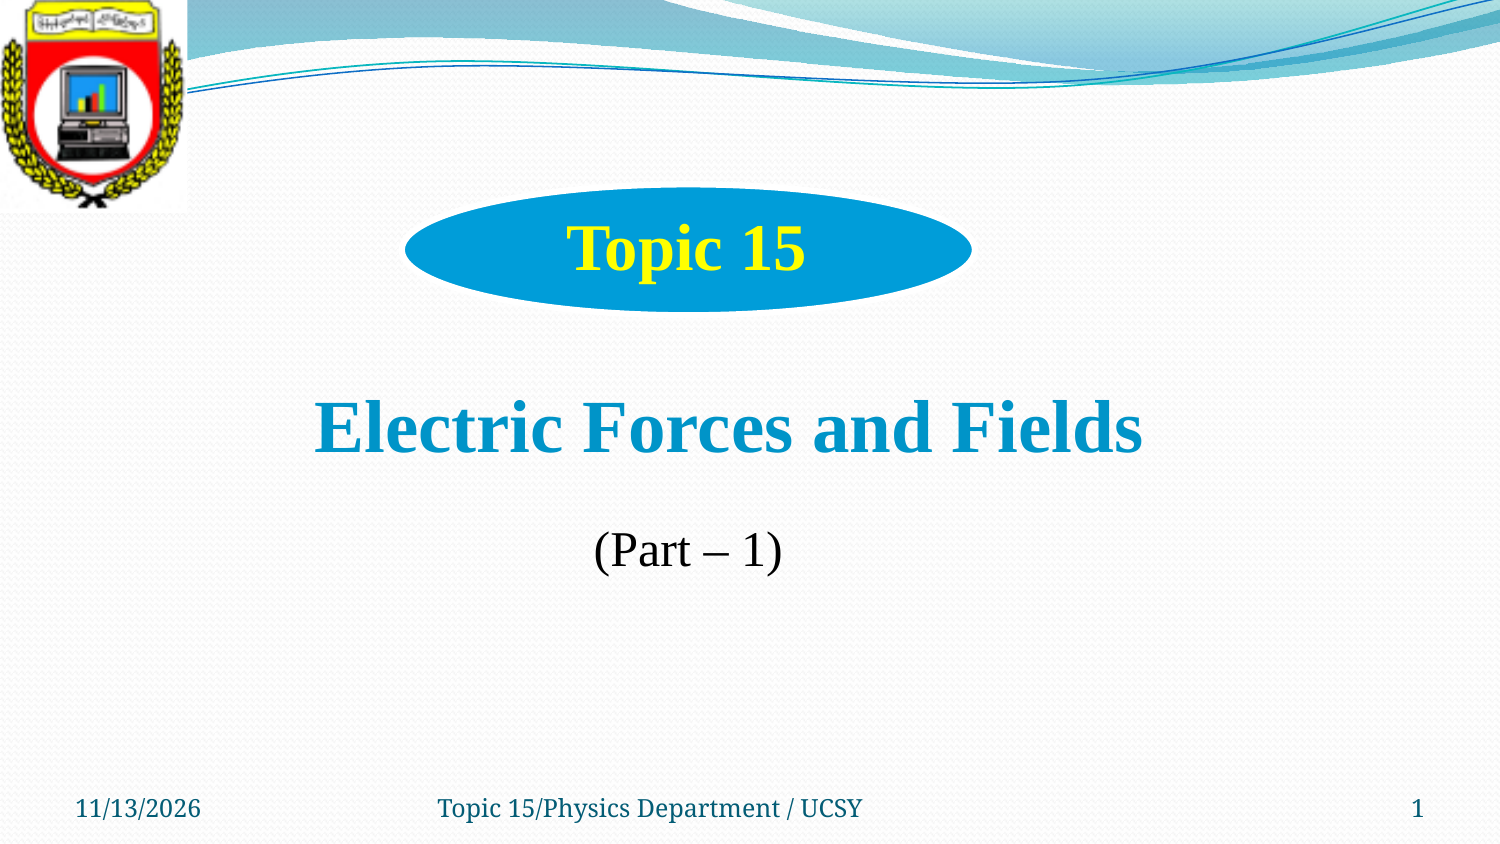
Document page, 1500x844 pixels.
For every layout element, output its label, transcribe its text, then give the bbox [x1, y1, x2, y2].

text_box Electric Forces and Fields [299, 370, 1500, 476]
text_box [401, 184, 976, 316]
slide_number 1 [1299, 782, 1425, 827]
picture [0, 0, 188, 213]
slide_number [75, 782, 425, 827]
text_box (Part – 1) [469, 508, 908, 584]
footer Topic 15/Physics Department / UCSY [437, 782, 988, 827]
